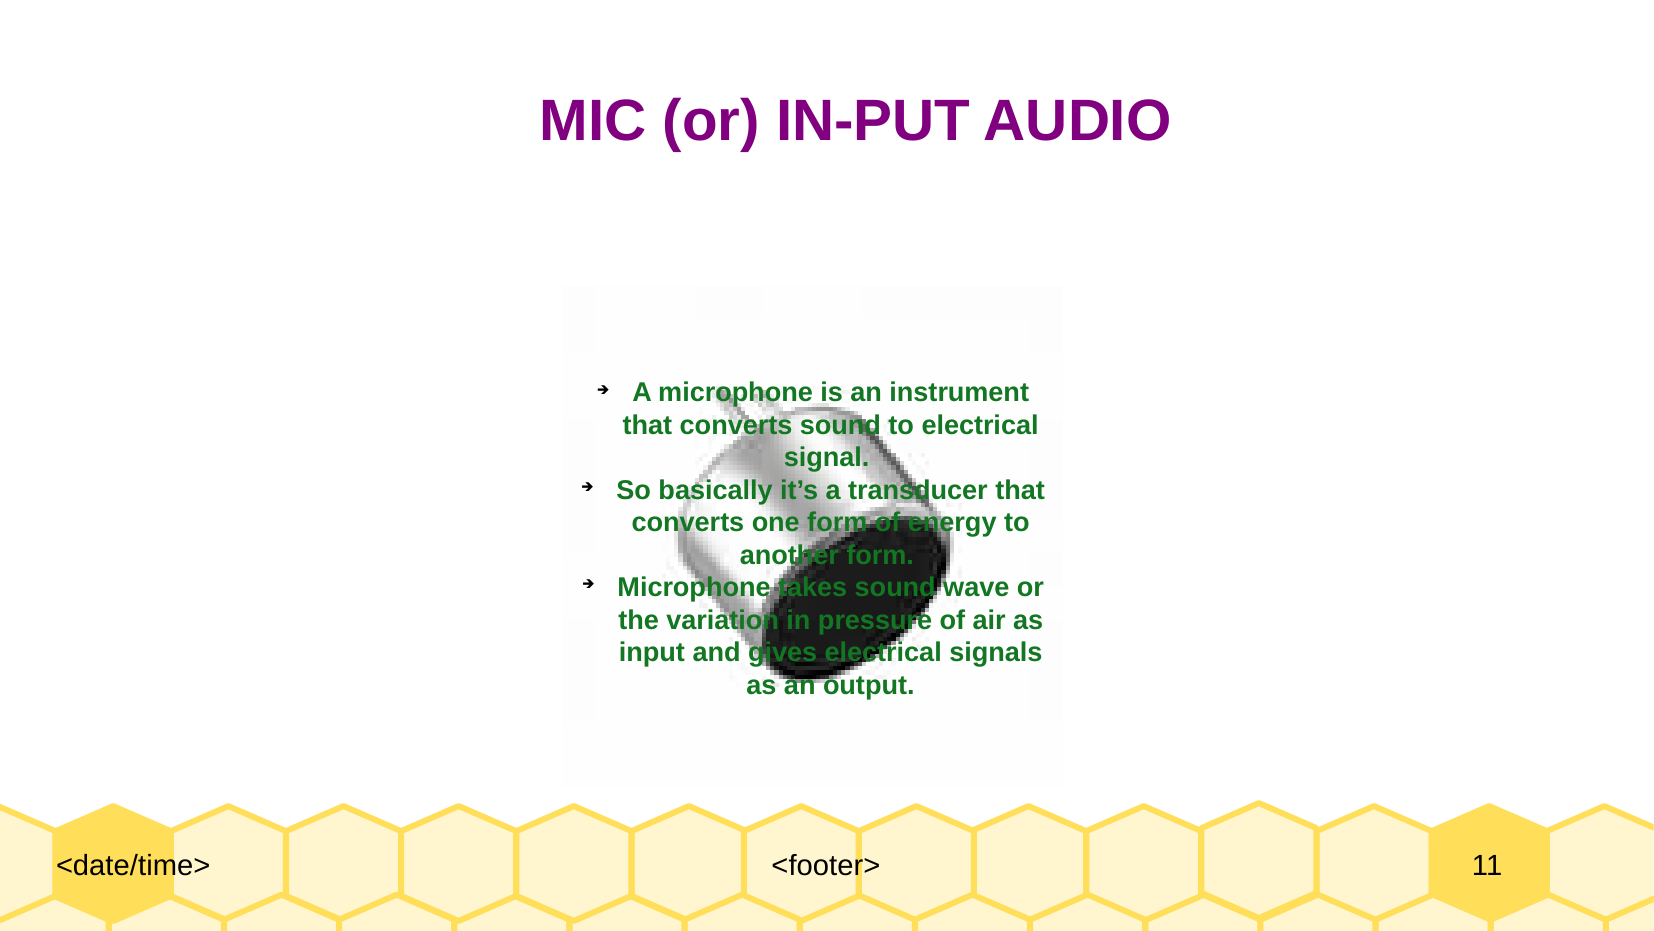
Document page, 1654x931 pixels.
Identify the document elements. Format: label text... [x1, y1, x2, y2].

text_box A microphone is an instrument that converts sound to electrical signal. So basically it’s a transducer that converts one form of energy to another form. Microphone takes sound wave or the variation in pressure of air as input and gives electrical signals as an output. [562, 286, 1063, 788]
text_box MIC (or) IN-PUT AUDIO [524, 74, 1238, 220]
